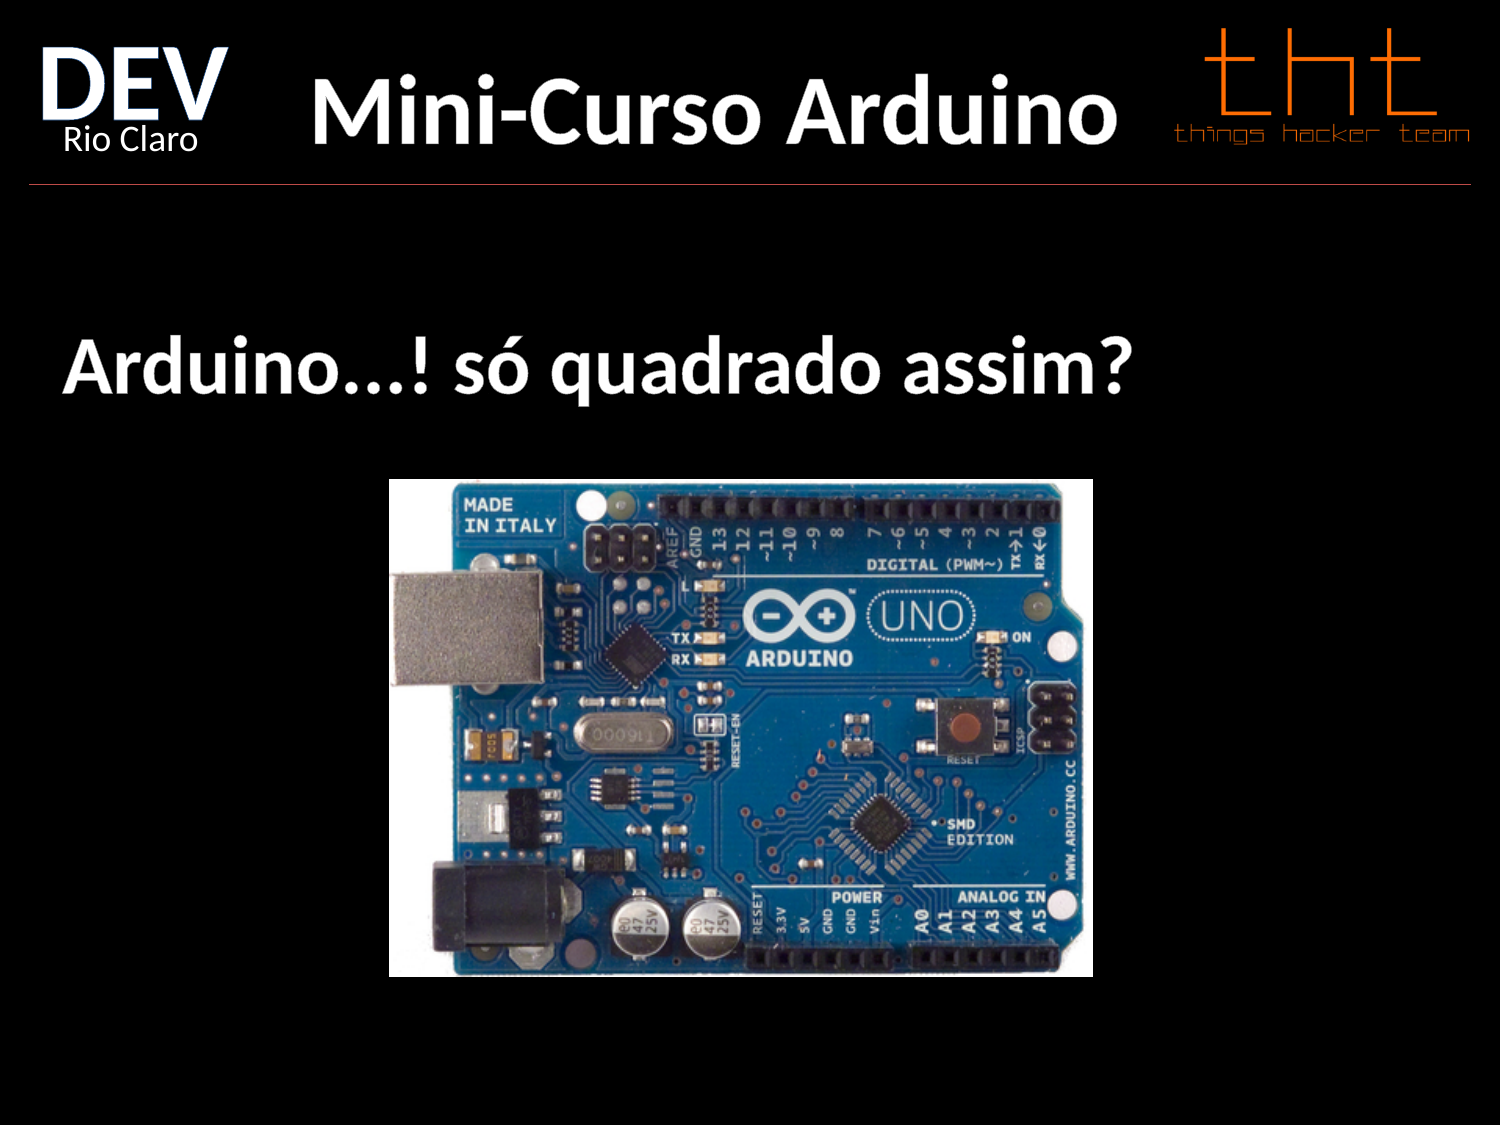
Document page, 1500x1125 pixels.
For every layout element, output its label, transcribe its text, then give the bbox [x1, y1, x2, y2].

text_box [0, 0, 349, 291]
text_box Arduino...! só quadrado assim? [45, 301, 1153, 420]
picture [389, 479, 1093, 977]
picture [1140, 0, 1500, 162]
text_box Mini-Curso Arduino [352, 34, 1138, 173]
